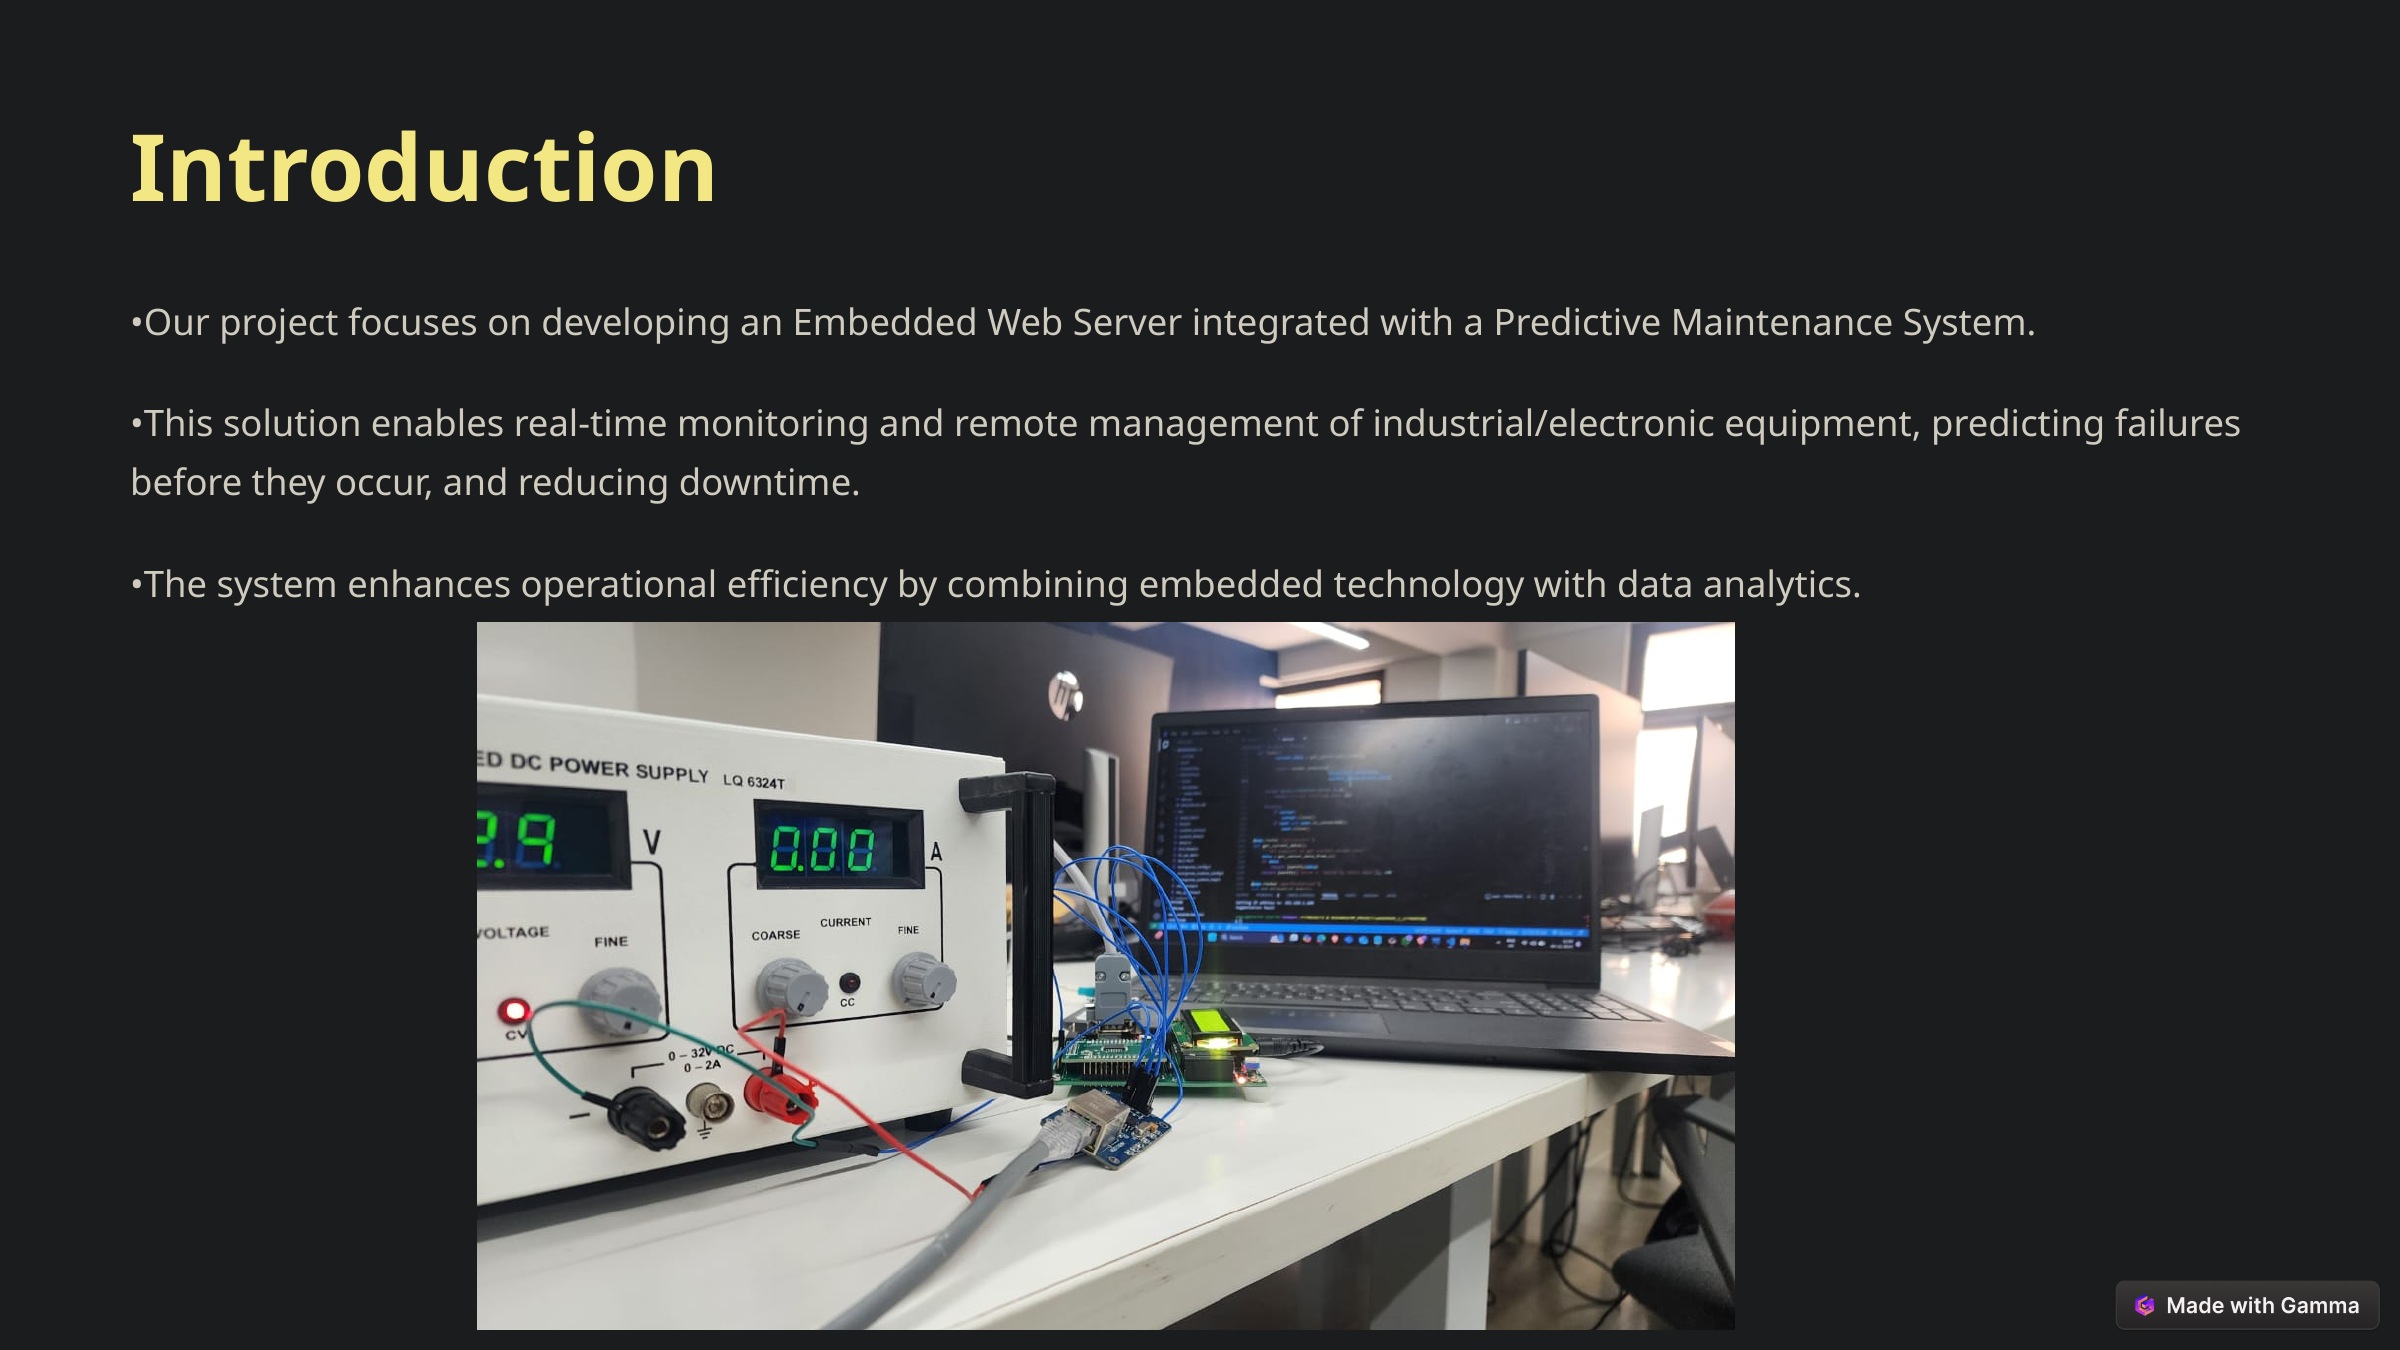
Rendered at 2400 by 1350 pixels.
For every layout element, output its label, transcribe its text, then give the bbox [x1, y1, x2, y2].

picture [2106, 1271, 2389, 1339]
text_box •This solution enables real-time monitoring and remote management of industrial/electronic equipment, predicting failures before they occur, and reducing downtime. [130, 384, 2270, 504]
picture [477, 622, 1735, 1330]
text_box Introduction [130, 104, 1061, 221]
text_box •The system enhances operational efficiency by combining embedded technology with data analytics. [130, 545, 2270, 605]
text_box •Our project focuses on developing an Embedded Web Server integrated with a Predictive Maintenance System. [130, 282, 2270, 343]
